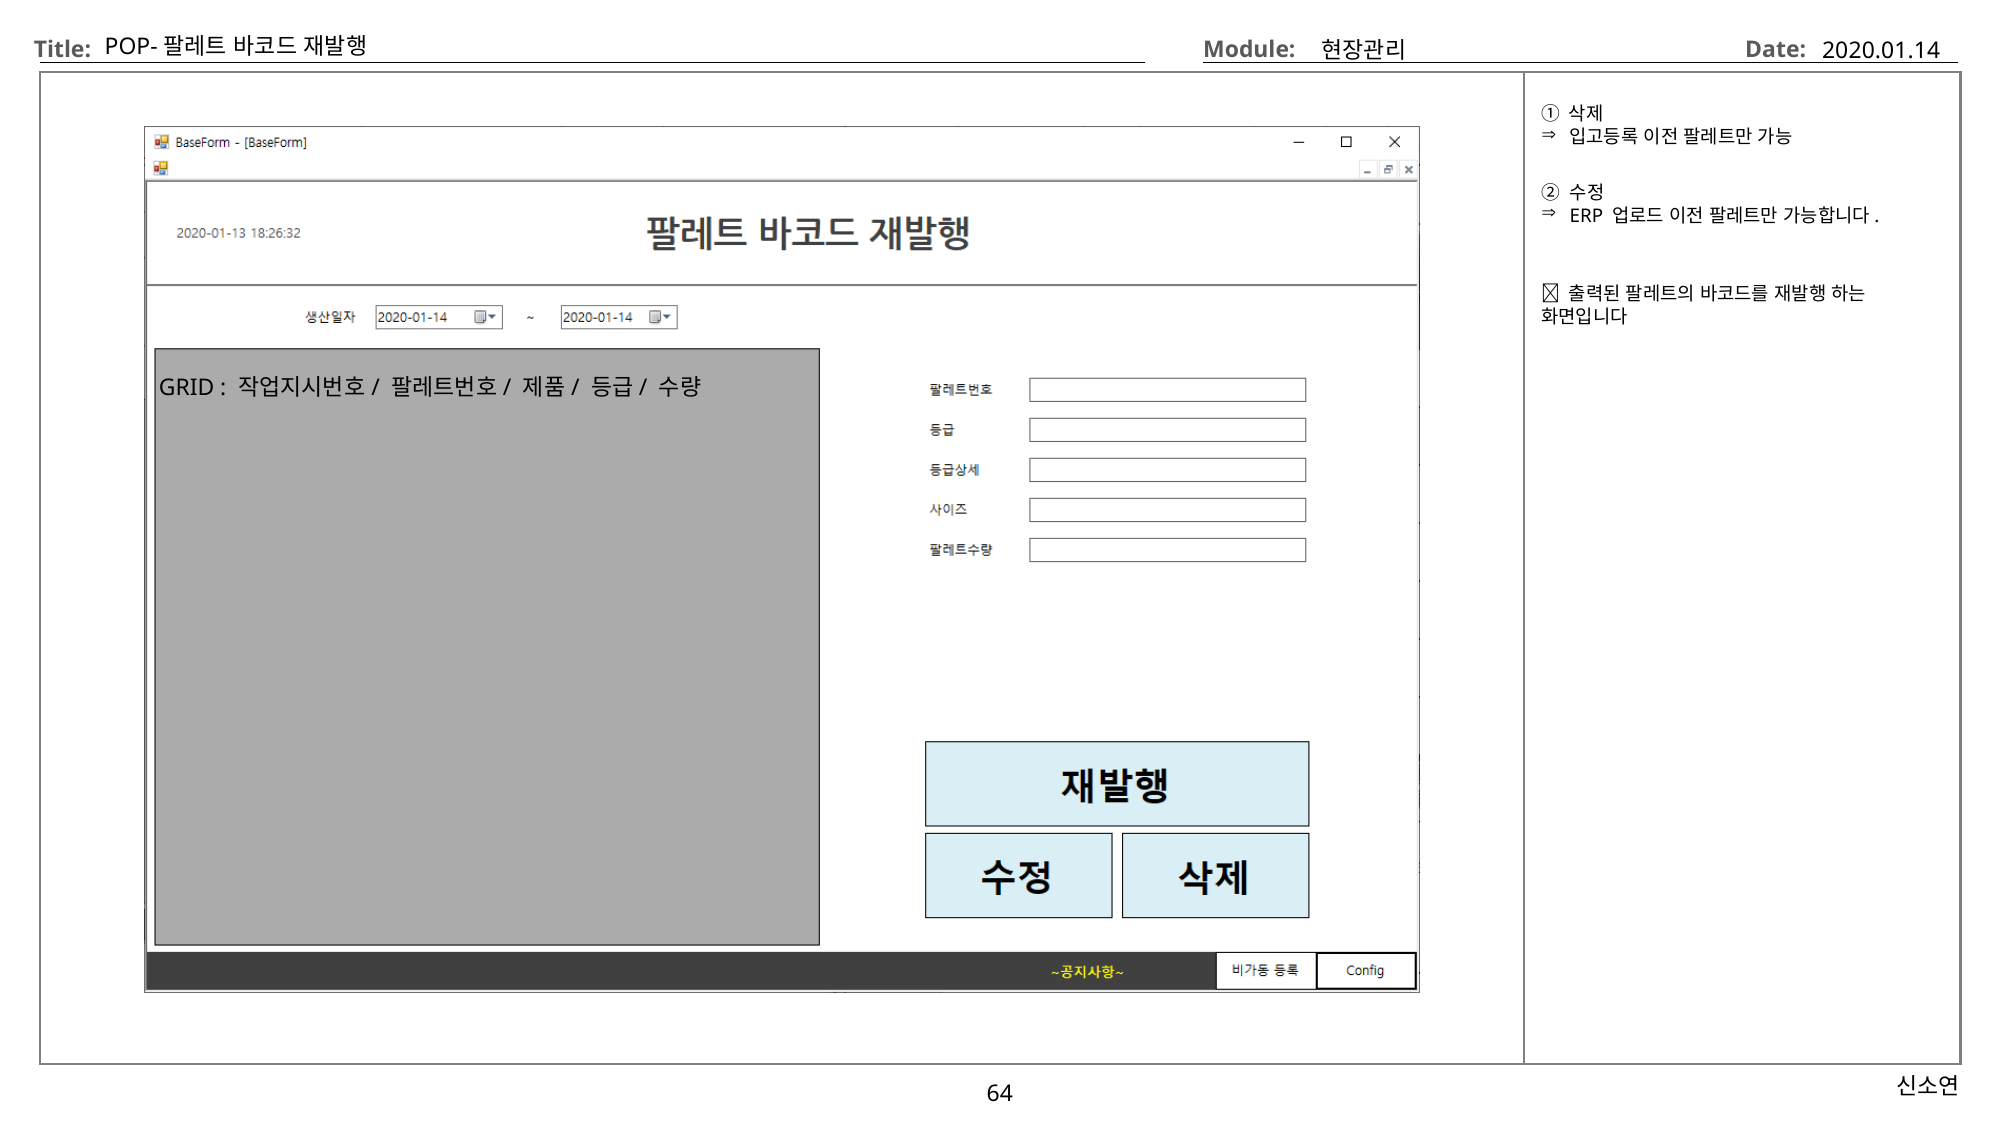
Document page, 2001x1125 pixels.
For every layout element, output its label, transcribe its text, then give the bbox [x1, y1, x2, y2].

title POP-팔레트 바코드 재발행 [104, 29, 1123, 66]
picture [144, 126, 1420, 993]
text_box ① 삭제 입고등록 이전 팔레트만 가능 ② 수정 ERP 업로드 이전 팔레트만 가능합니다.  출력된 팔레트의 바코드를 재발행 하는 화면입니다 [1526, 72, 1960, 402]
list 2020.01.14 [1822, 31, 1990, 67]
list 현장관리 [1321, 31, 1651, 67]
list 신소연 [1526, 1067, 1960, 1103]
